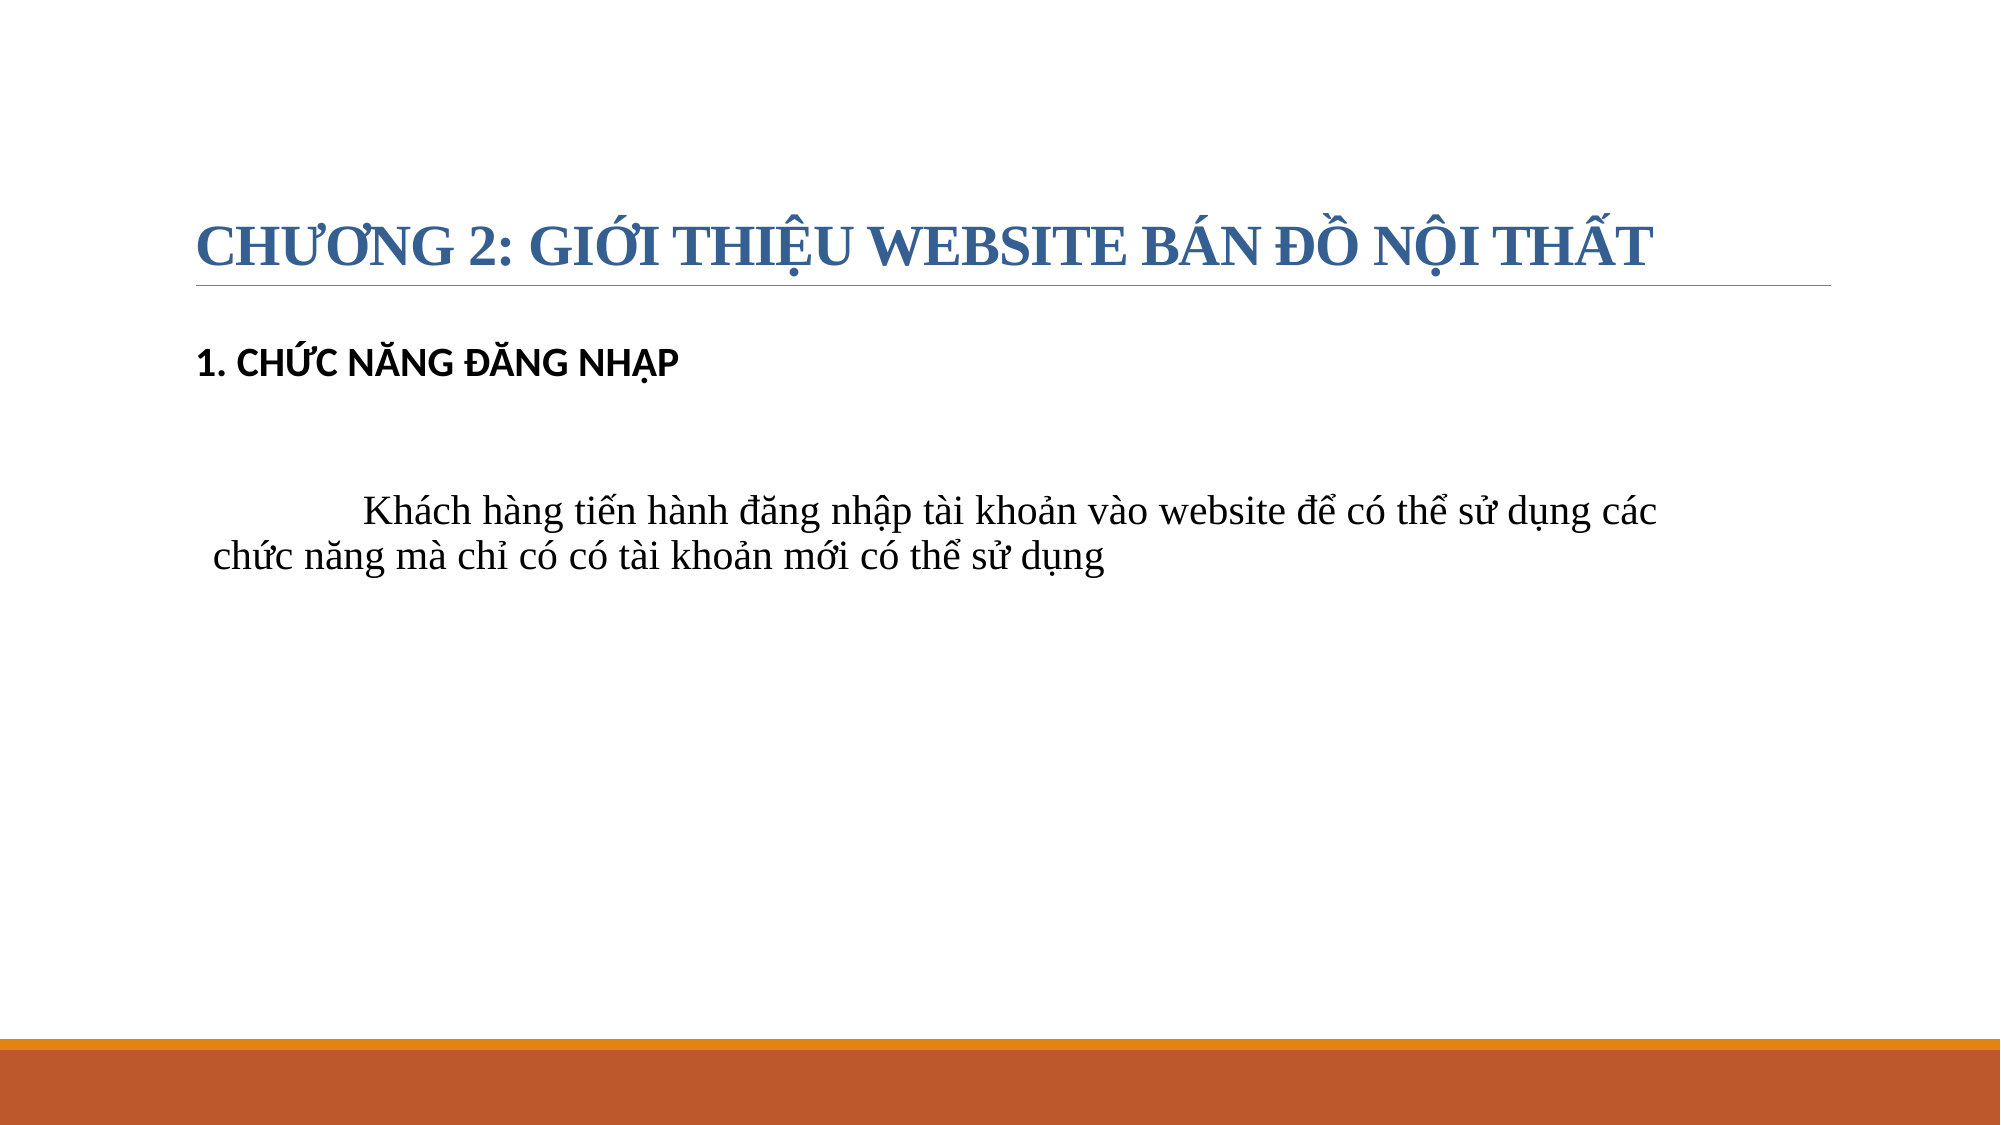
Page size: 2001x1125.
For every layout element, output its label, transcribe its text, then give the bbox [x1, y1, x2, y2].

list 1. Chức năng Đăng nhập [180, 302, 990, 423]
list Khách hàng tiến hành đăng nhập tài khoản vào website để có thể sử dụng các chức năng mà chỉ có có tài khoản mới có thể sử dụng [180, 423, 1706, 978]
title CHƯƠNG 2: GIỚI THIỆU WEBSITE BÁN ĐỒ NỘI THẤT [180, 47, 1830, 285]
